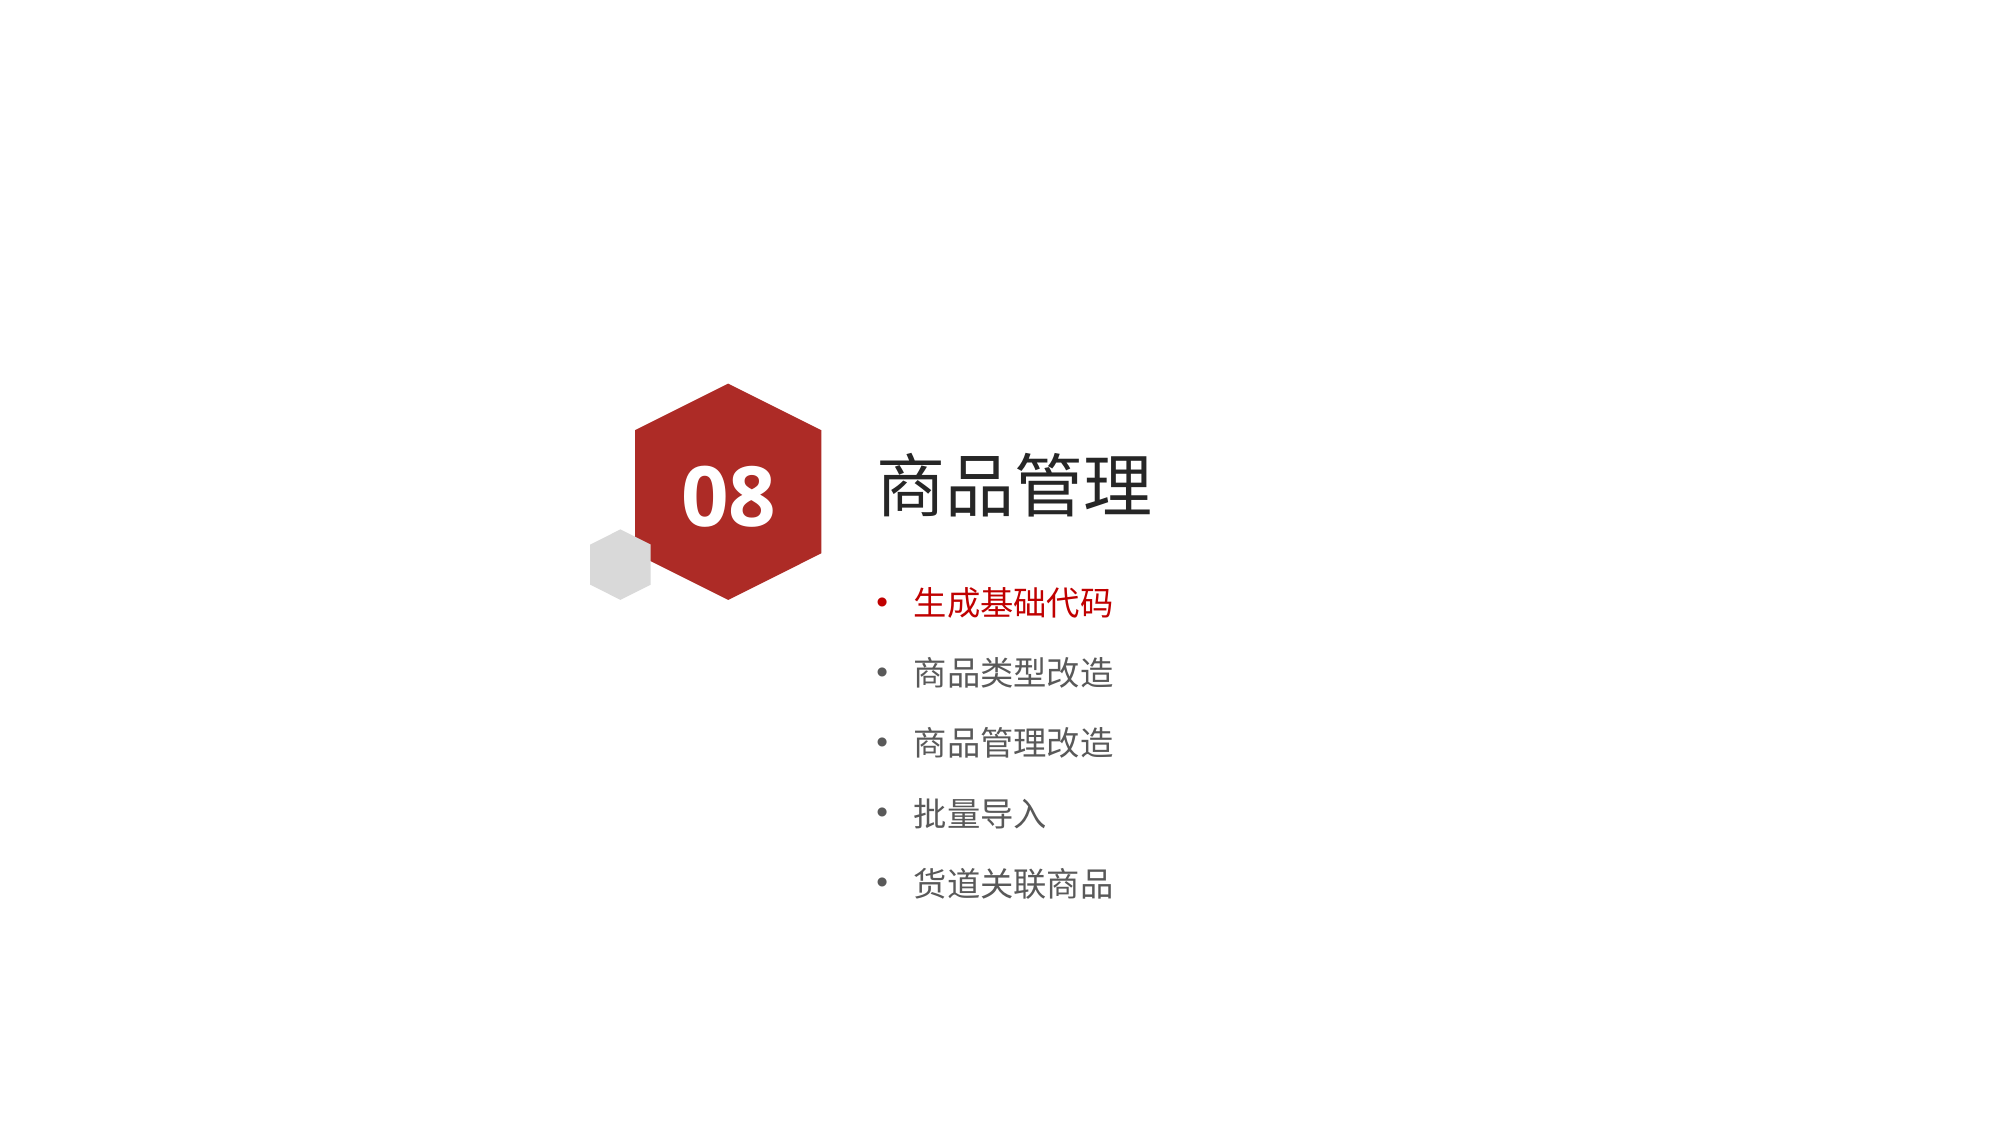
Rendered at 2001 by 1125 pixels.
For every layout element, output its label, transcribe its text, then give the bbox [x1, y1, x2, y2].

list 08 [636, 404, 822, 594]
text_box 批量导入 [861, 765, 1179, 835]
text_box 商品类型改造 [861, 625, 1179, 695]
text_box 货道关联商品 [861, 835, 1179, 910]
text_box 生成基础代码 [861, 555, 1179, 625]
title 商品管理 [861, 445, 1965, 535]
text_box 商品管理改造 [861, 695, 1179, 765]
